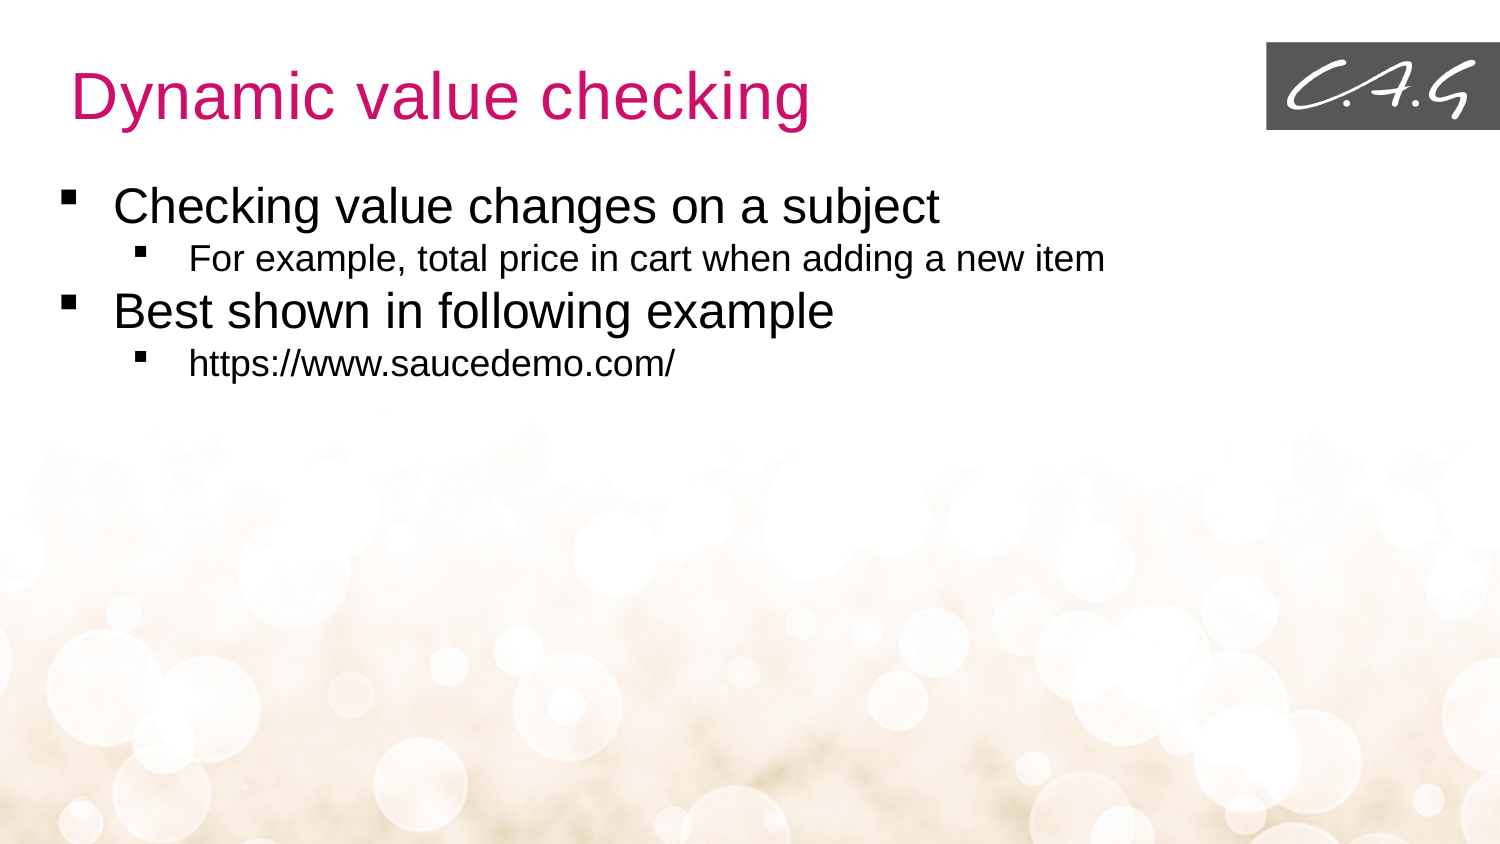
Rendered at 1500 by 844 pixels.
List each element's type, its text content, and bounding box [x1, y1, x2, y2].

picture [0, 2, 1500, 844]
title Dynamic value checking [59, 61, 1247, 150]
text_box Checking value changes on a subject For example, total price in cart when adding a new item Best shown in following example https://www.saucedemo.com/ [42, 166, 1482, 392]
